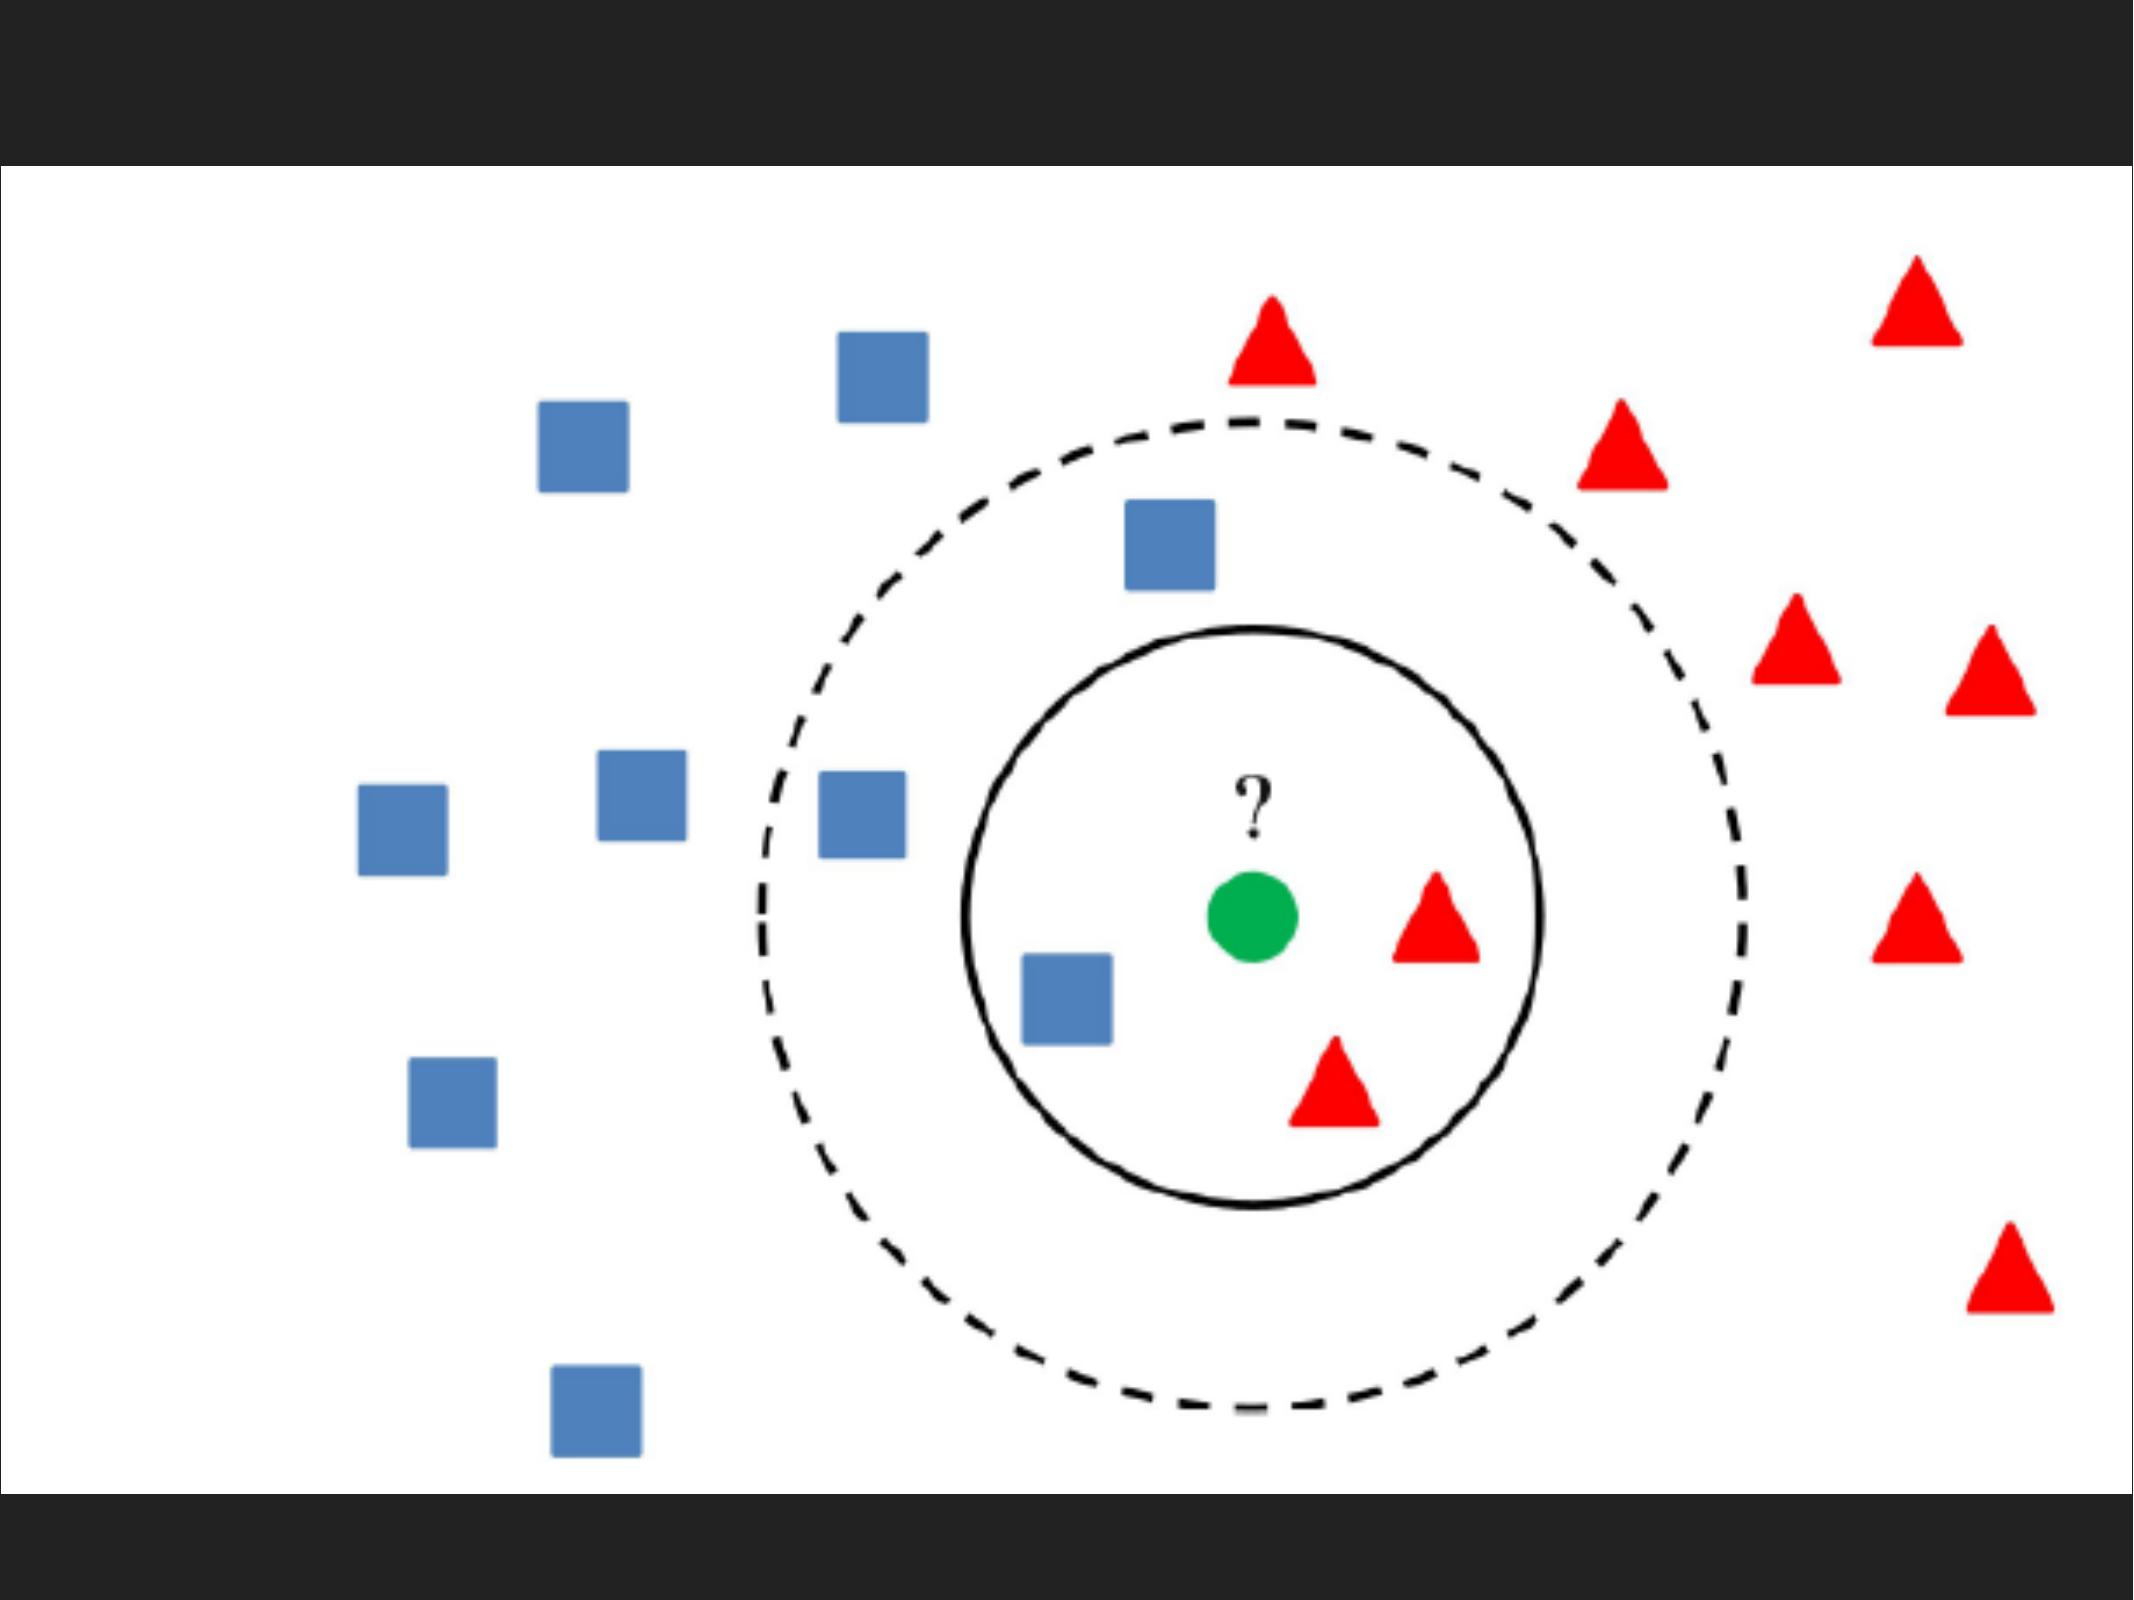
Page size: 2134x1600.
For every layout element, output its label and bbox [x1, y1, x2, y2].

picture [1, 166, 2133, 1494]
